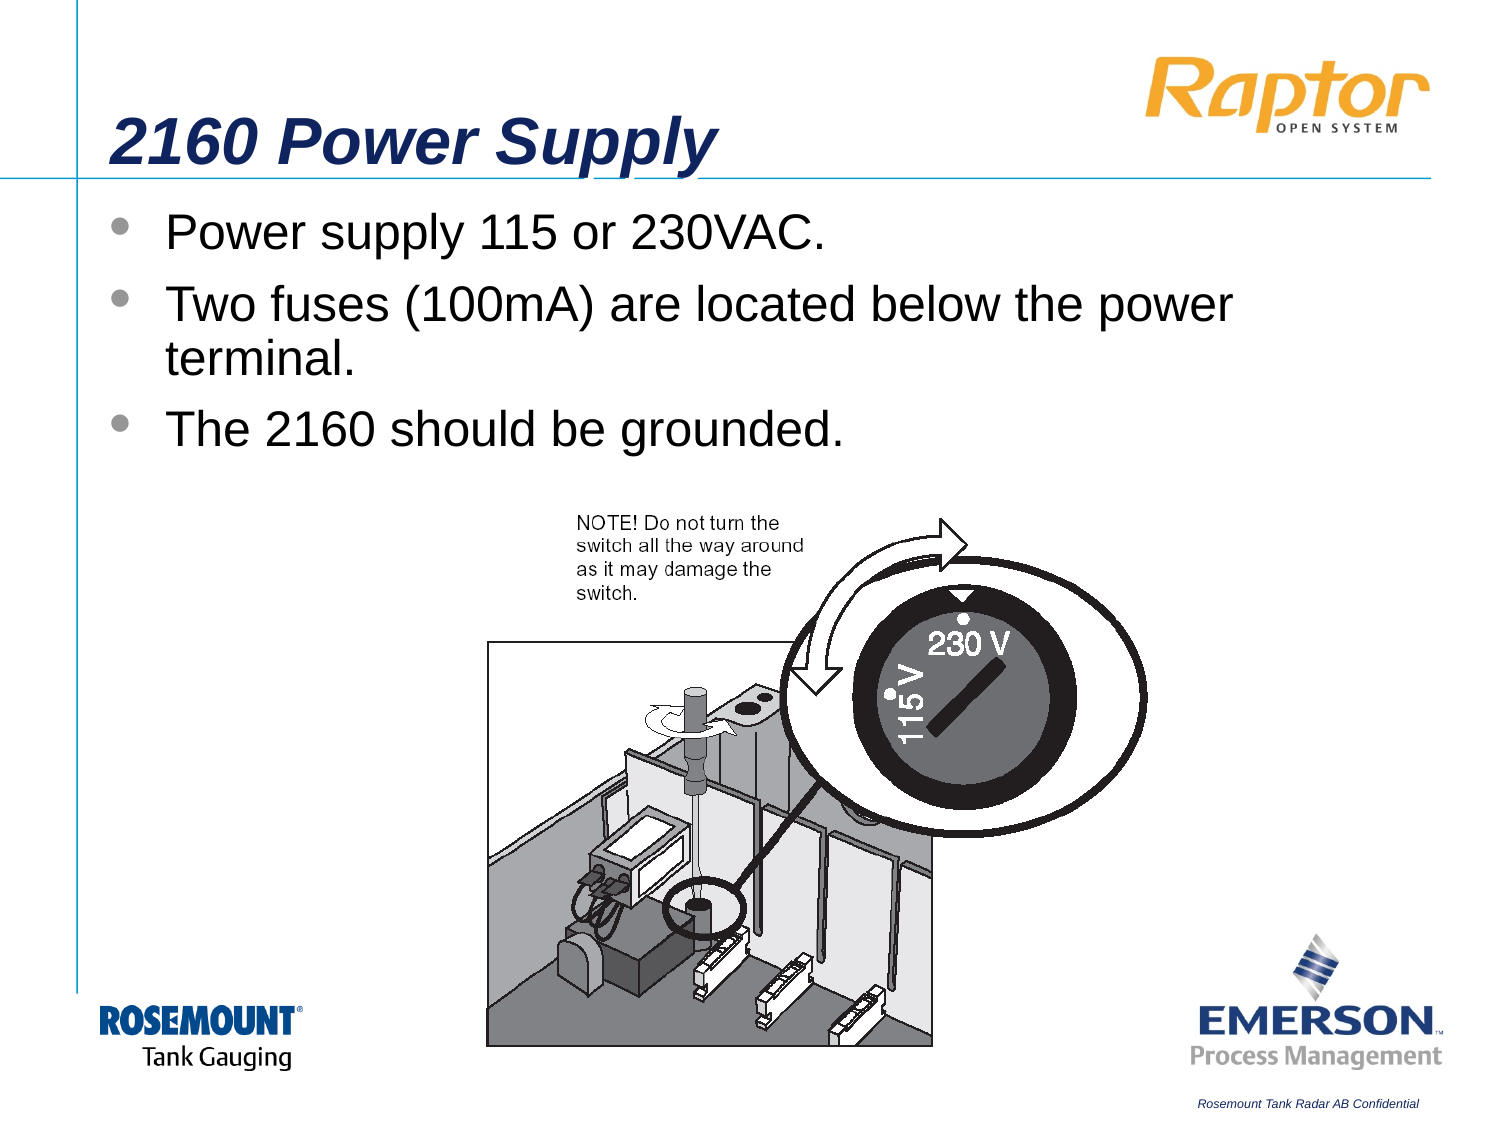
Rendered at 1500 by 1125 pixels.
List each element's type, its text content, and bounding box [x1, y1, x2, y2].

picture [1173, 905, 1461, 1098]
title 2160 Power Supply [95, 66, 1342, 186]
picture [100, 1005, 303, 1071]
picture [480, 503, 1153, 1051]
list Power supply 115 or 230VAC. Two fuses (100mA) are located below the power terminal. The 2160 should be grounded. [93, 198, 1430, 493]
picture [1139, 54, 1436, 135]
